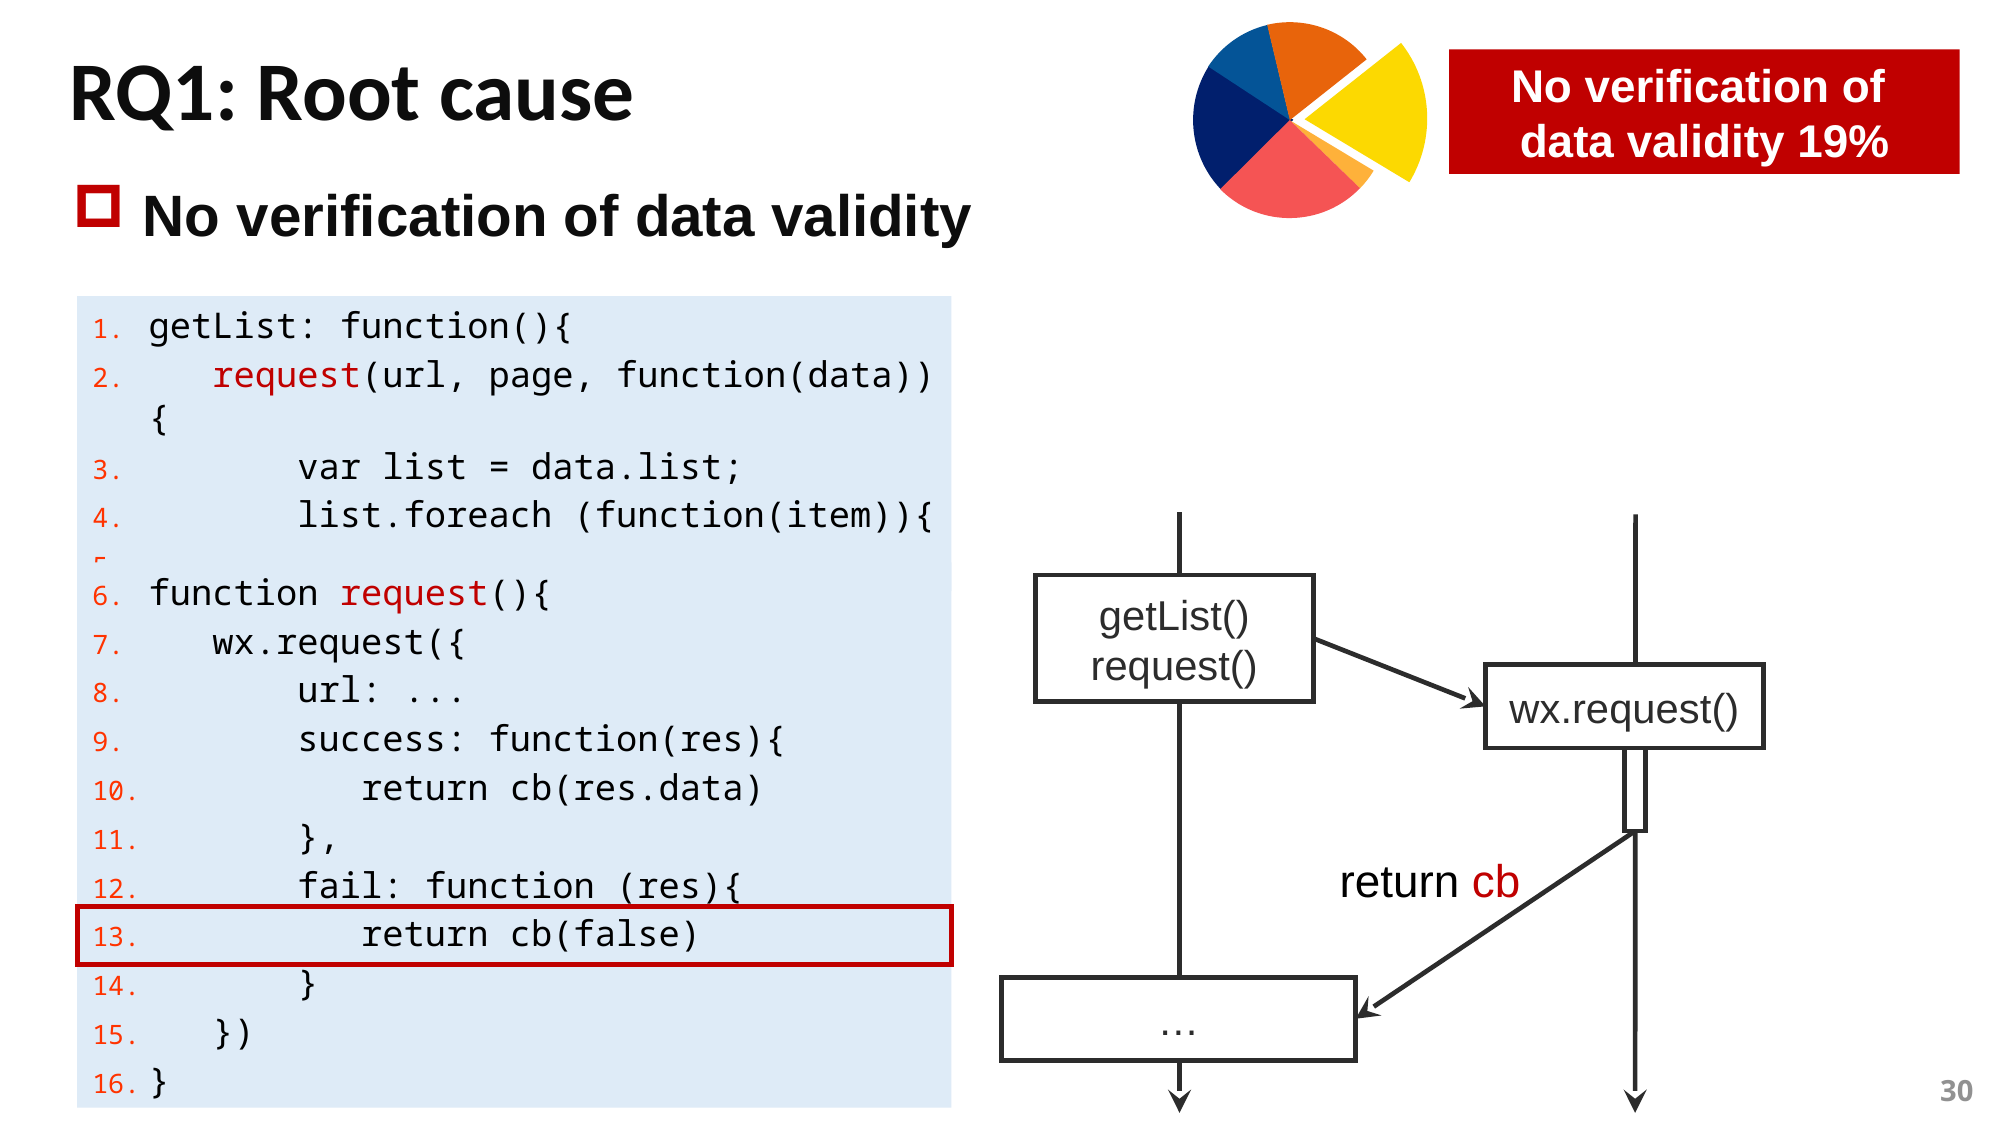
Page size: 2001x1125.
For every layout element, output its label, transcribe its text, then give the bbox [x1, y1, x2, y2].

text_box function request(){ wx.request({ url: ... success: function(res){ return cb(res.data) }, fail: function (res){ return cb(false) } }) } [77, 965, 952, 1108]
text_box [1636, 747, 1647, 832]
text_box wx.request() [1484, 664, 1635, 749]
text_box wx.request() [1636, 664, 1764, 749]
text_box getList: function(){ request(url, page, function(data)){ var list = data.list; list.foreach (function(item)){ ... [77, 296, 952, 562]
title RQ1: Root cause [55, 46, 1196, 141]
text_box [1355, 831, 1636, 1019]
text_box getList() request() [1034, 574, 1179, 703]
list No verification of data validity [57, 170, 1945, 343]
text_box … [1000, 976, 1179, 1061]
text_box [76, 906, 952, 965]
slide_number 30 [1876, 1062, 1989, 1122]
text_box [1313, 638, 1486, 707]
text_box [1623, 747, 1635, 831]
text_box function request(){ wx.request({ url: ... success: function(res){ return cb(res.data) }, fail: function (res){ return cb(false) } }) } [77, 562, 952, 906]
text_box … [1180, 976, 1357, 1061]
text_box return cb [1324, 844, 1355, 914]
text_box getList() request() [1180, 574, 1314, 703]
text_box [1196, 2, 1960, 232]
